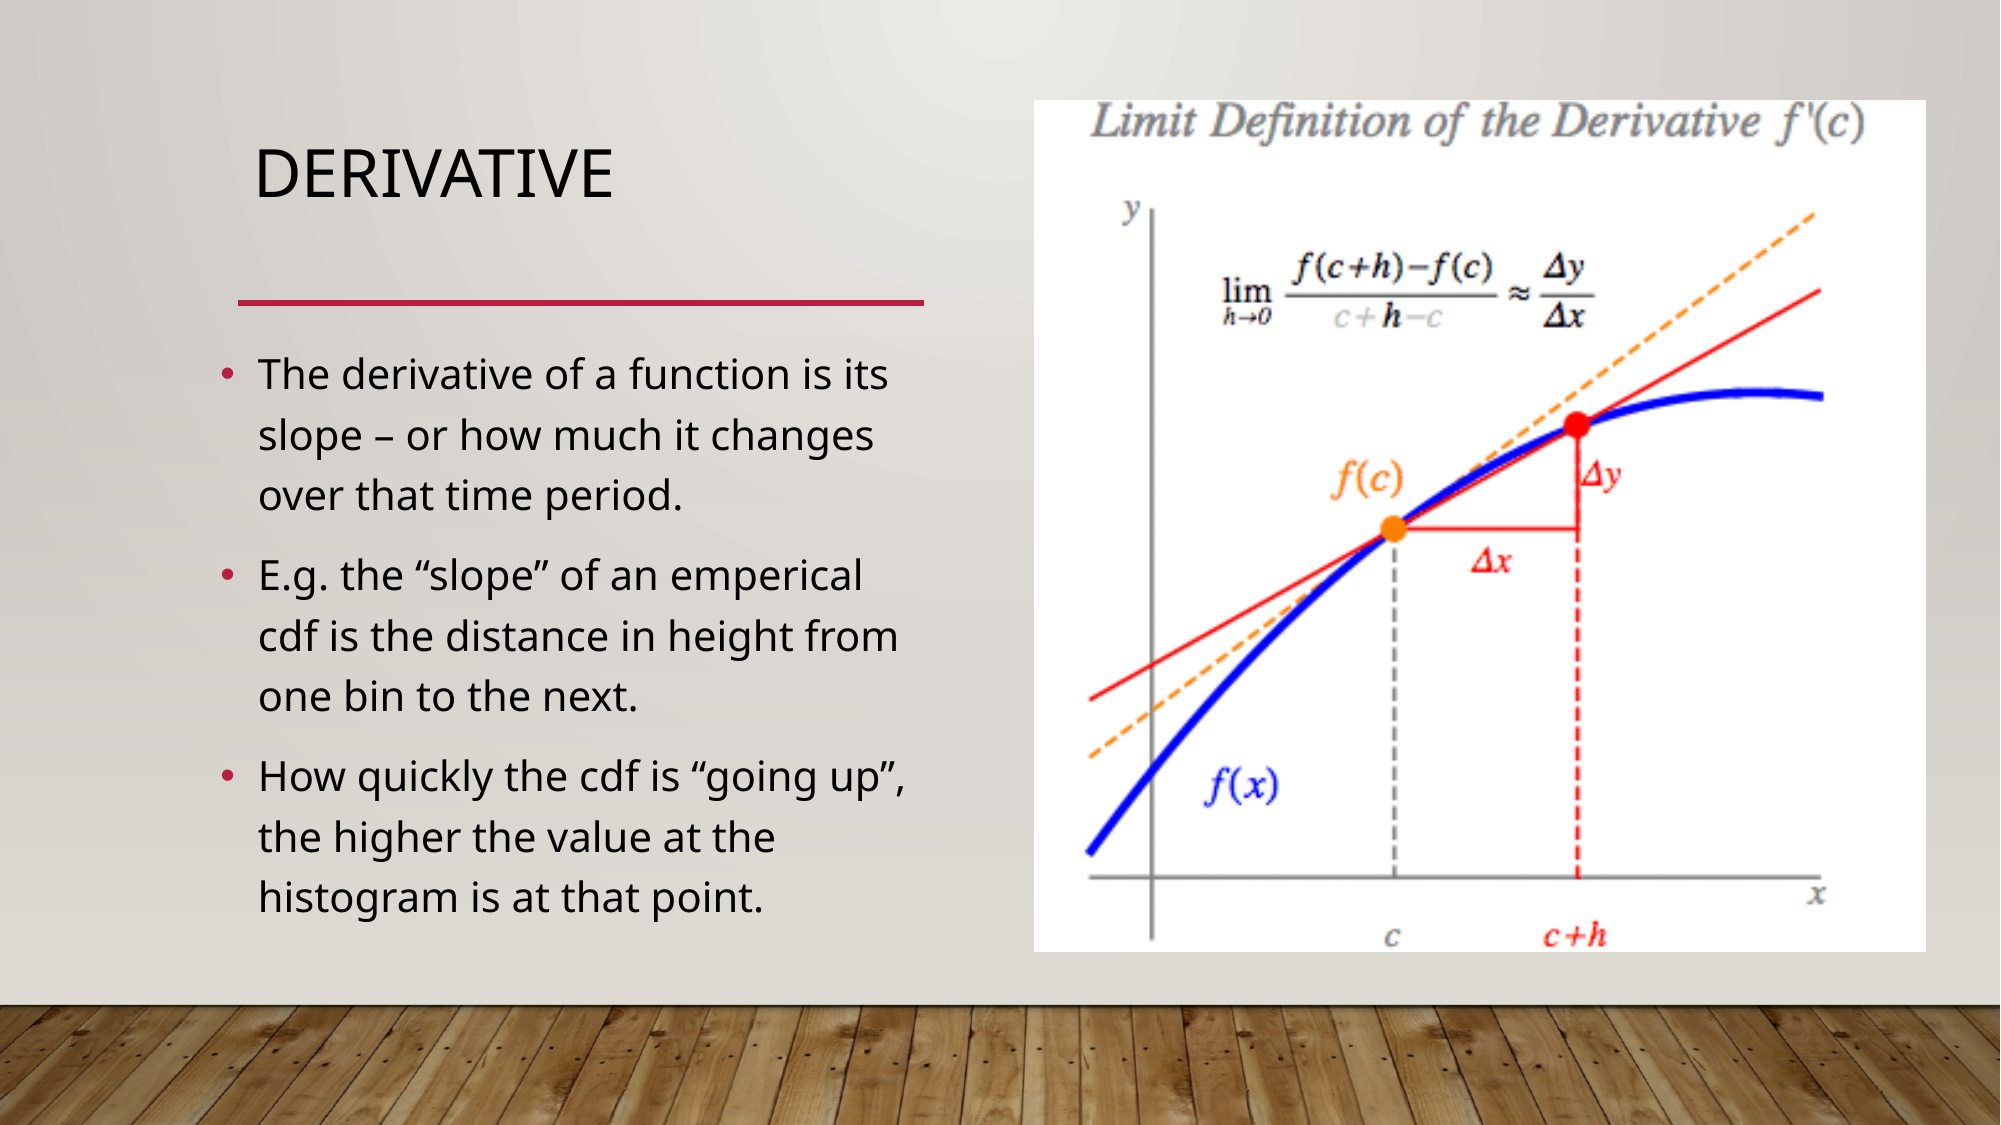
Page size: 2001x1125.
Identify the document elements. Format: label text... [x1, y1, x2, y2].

text_box [0, 330, 2000, 1004]
text_box [0, 0, 2000, 330]
title Derivative [238, 131, 924, 302]
picture [1034, 100, 1926, 952]
list The derivative of a function is its slope – or how much it changes over that time period. E.g. the “slope” of an emperical cdf is the distance in height from one bin to the next. How quickly the cdf is “going up”, the higher the value at the histogram is at that point. [205, 330, 923, 993]
picture [0, 1006, 2000, 1125]
